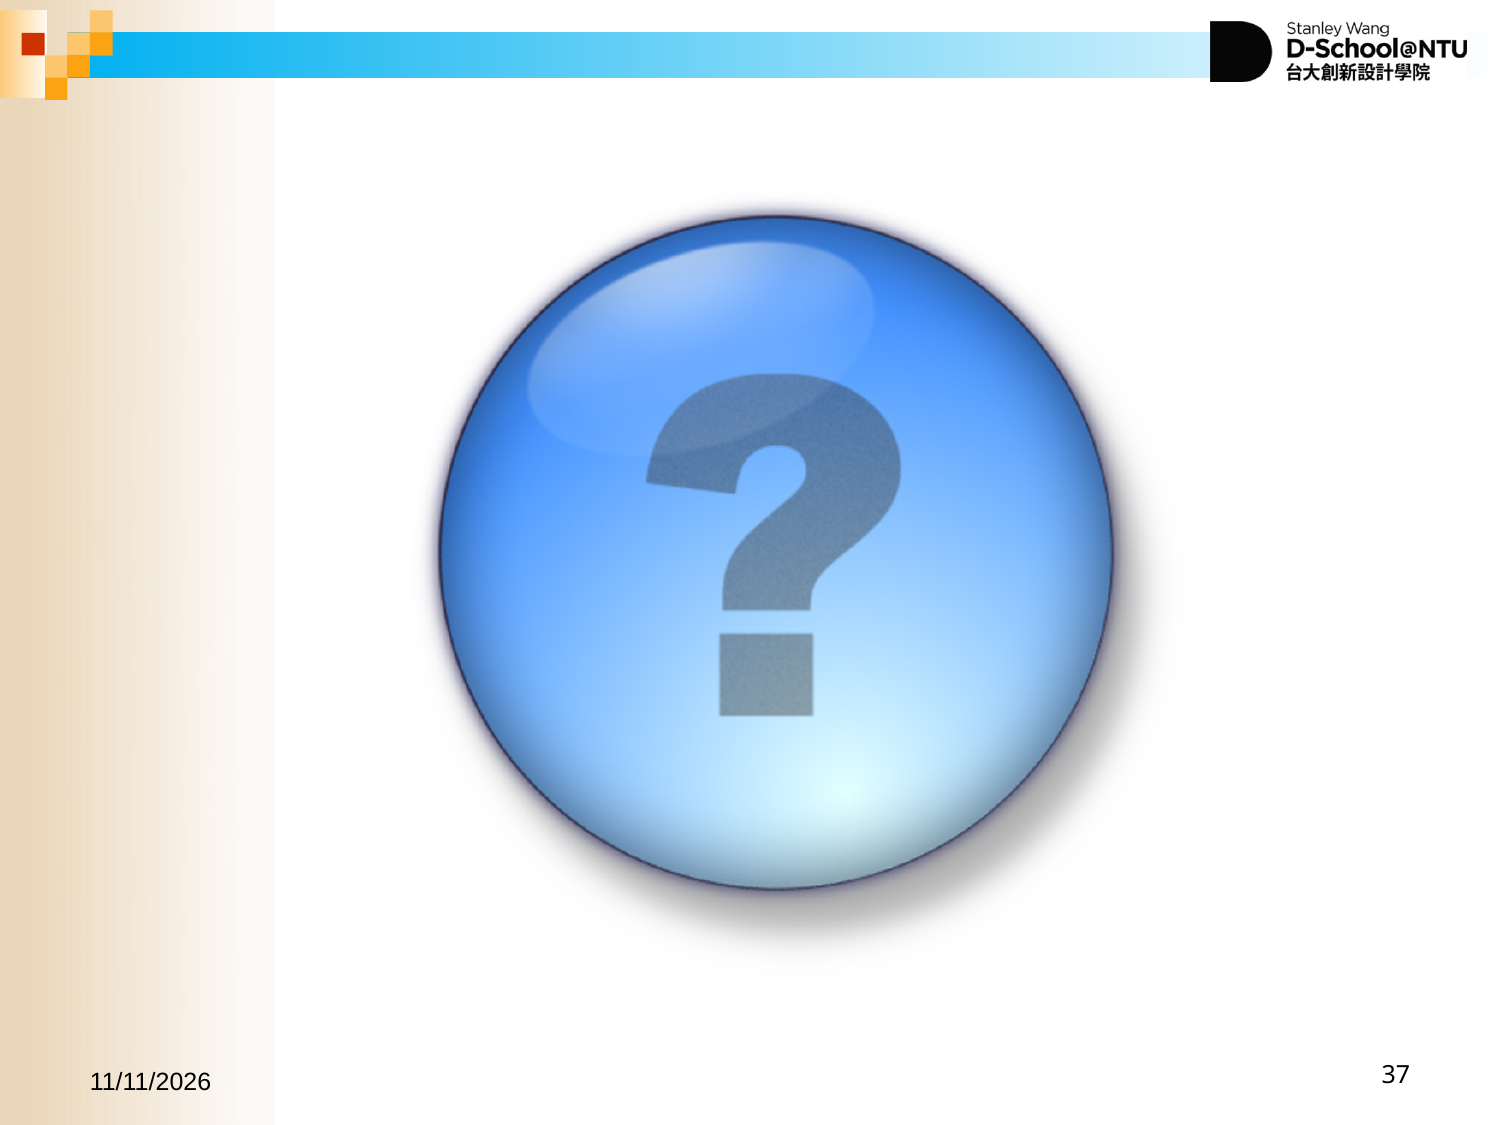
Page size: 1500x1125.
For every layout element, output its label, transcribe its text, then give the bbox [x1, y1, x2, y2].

text_box 2017/11/2 [75, 1024, 425, 1103]
picture [1210, 21, 1467, 82]
picture [348, 125, 1204, 982]
text_box 37 [1074, 1024, 1425, 1100]
